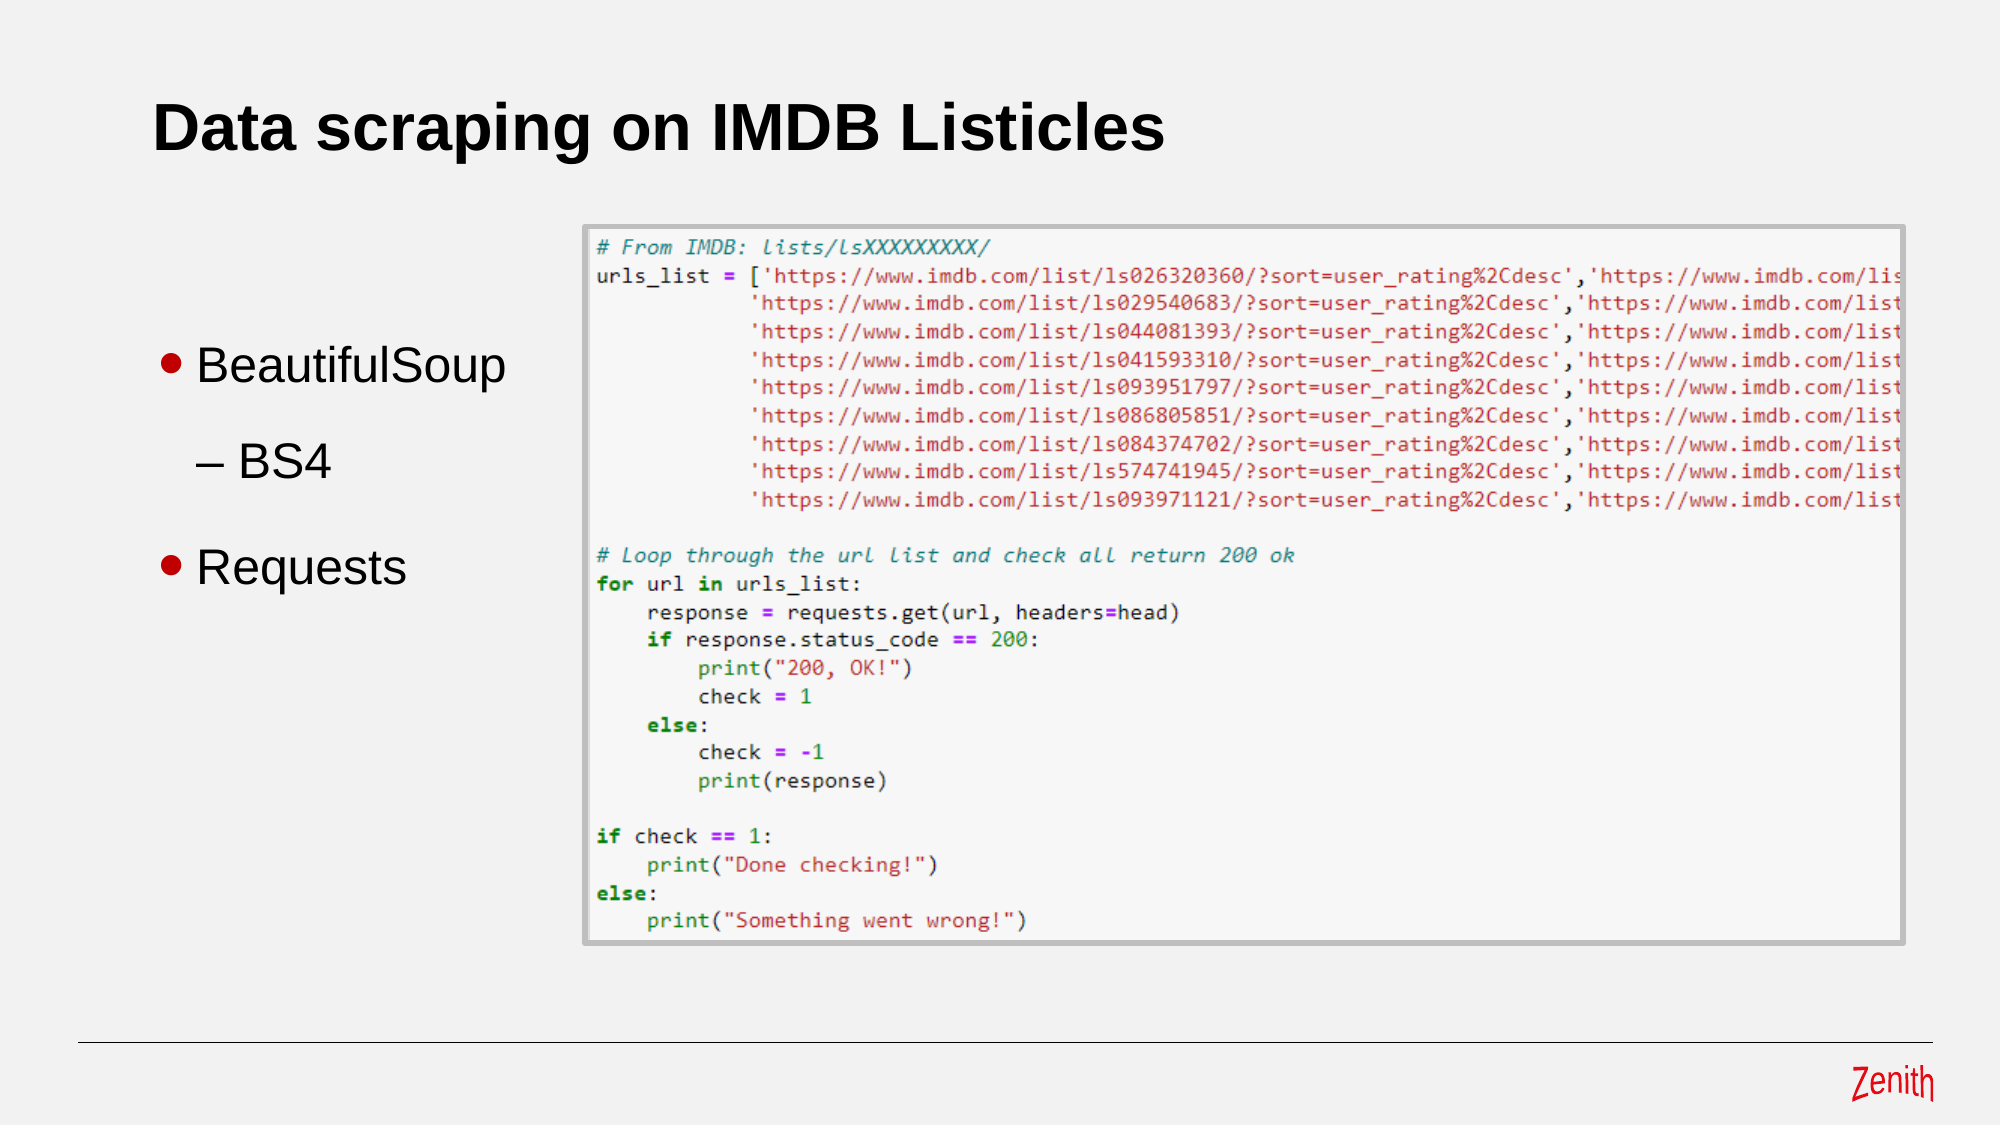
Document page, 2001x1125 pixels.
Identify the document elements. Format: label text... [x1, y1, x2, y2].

list BeautifulSoup – BS4 Requests [68, 288, 582, 630]
picture [587, 229, 1901, 941]
title Data scraping on IMDB Listicles [137, 59, 1863, 278]
